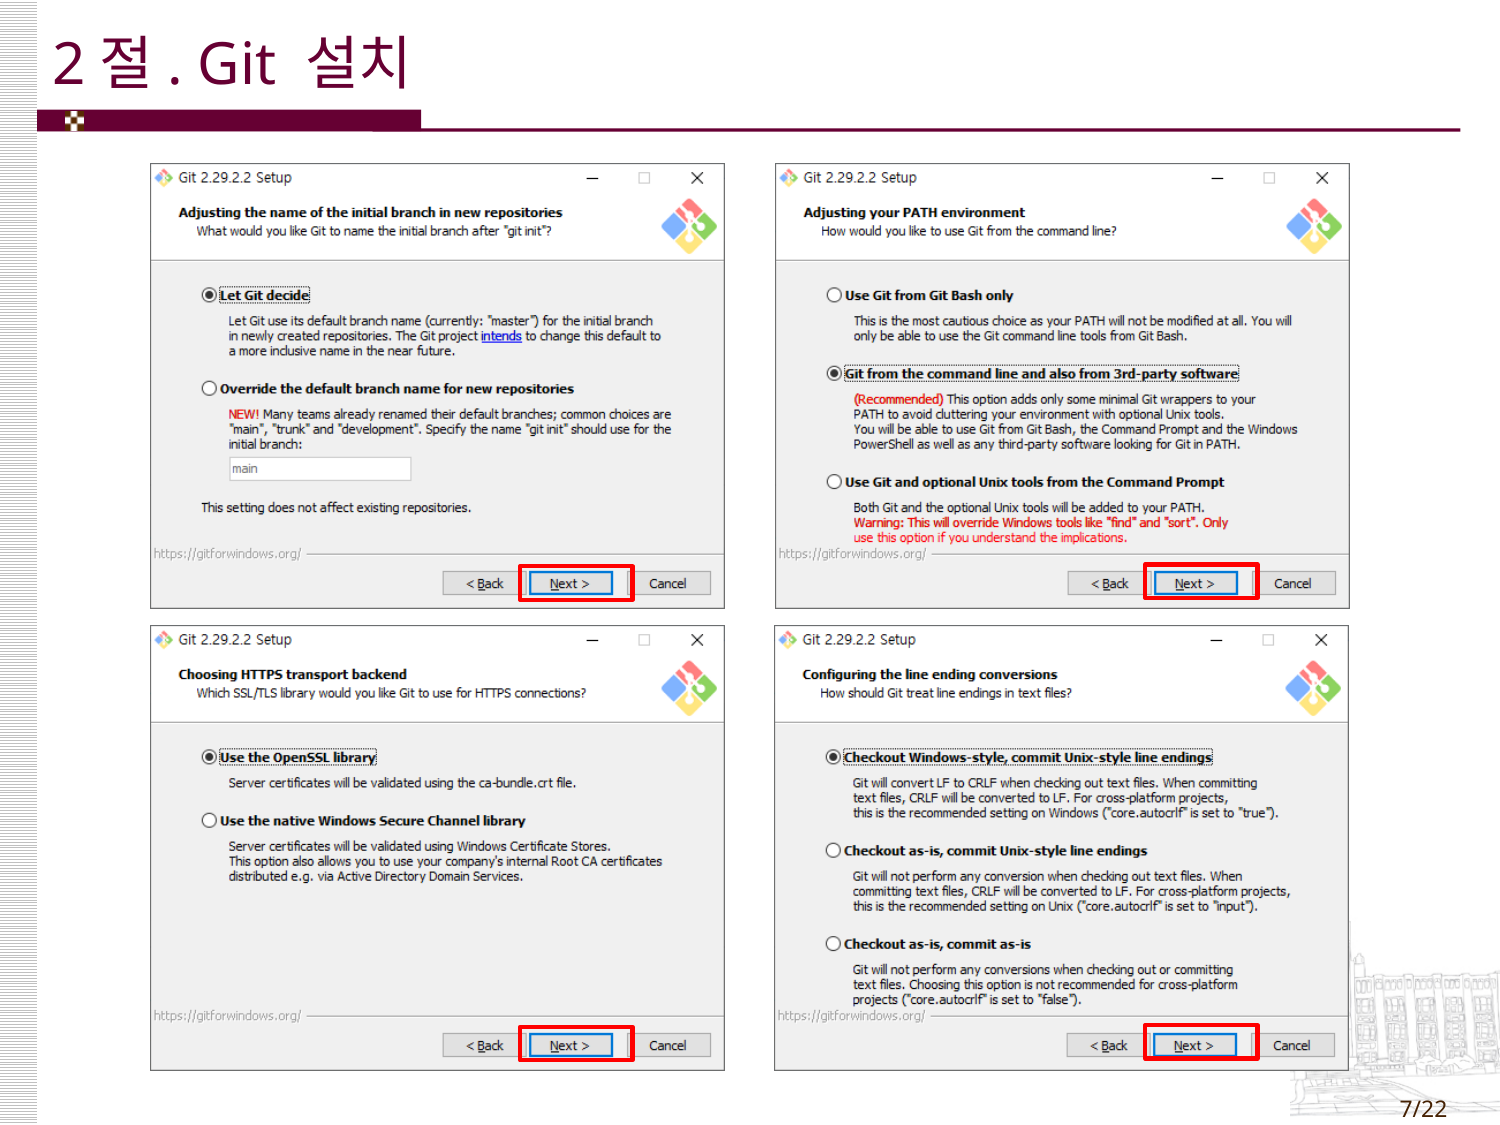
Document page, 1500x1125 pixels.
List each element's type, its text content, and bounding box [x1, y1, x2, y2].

picture [775, 163, 1350, 610]
picture [150, 625, 725, 1071]
picture [150, 163, 725, 610]
picture [65, 111, 84, 131]
title 2절. Git 설치 [37, 13, 1278, 109]
picture [774, 625, 1500, 1125]
